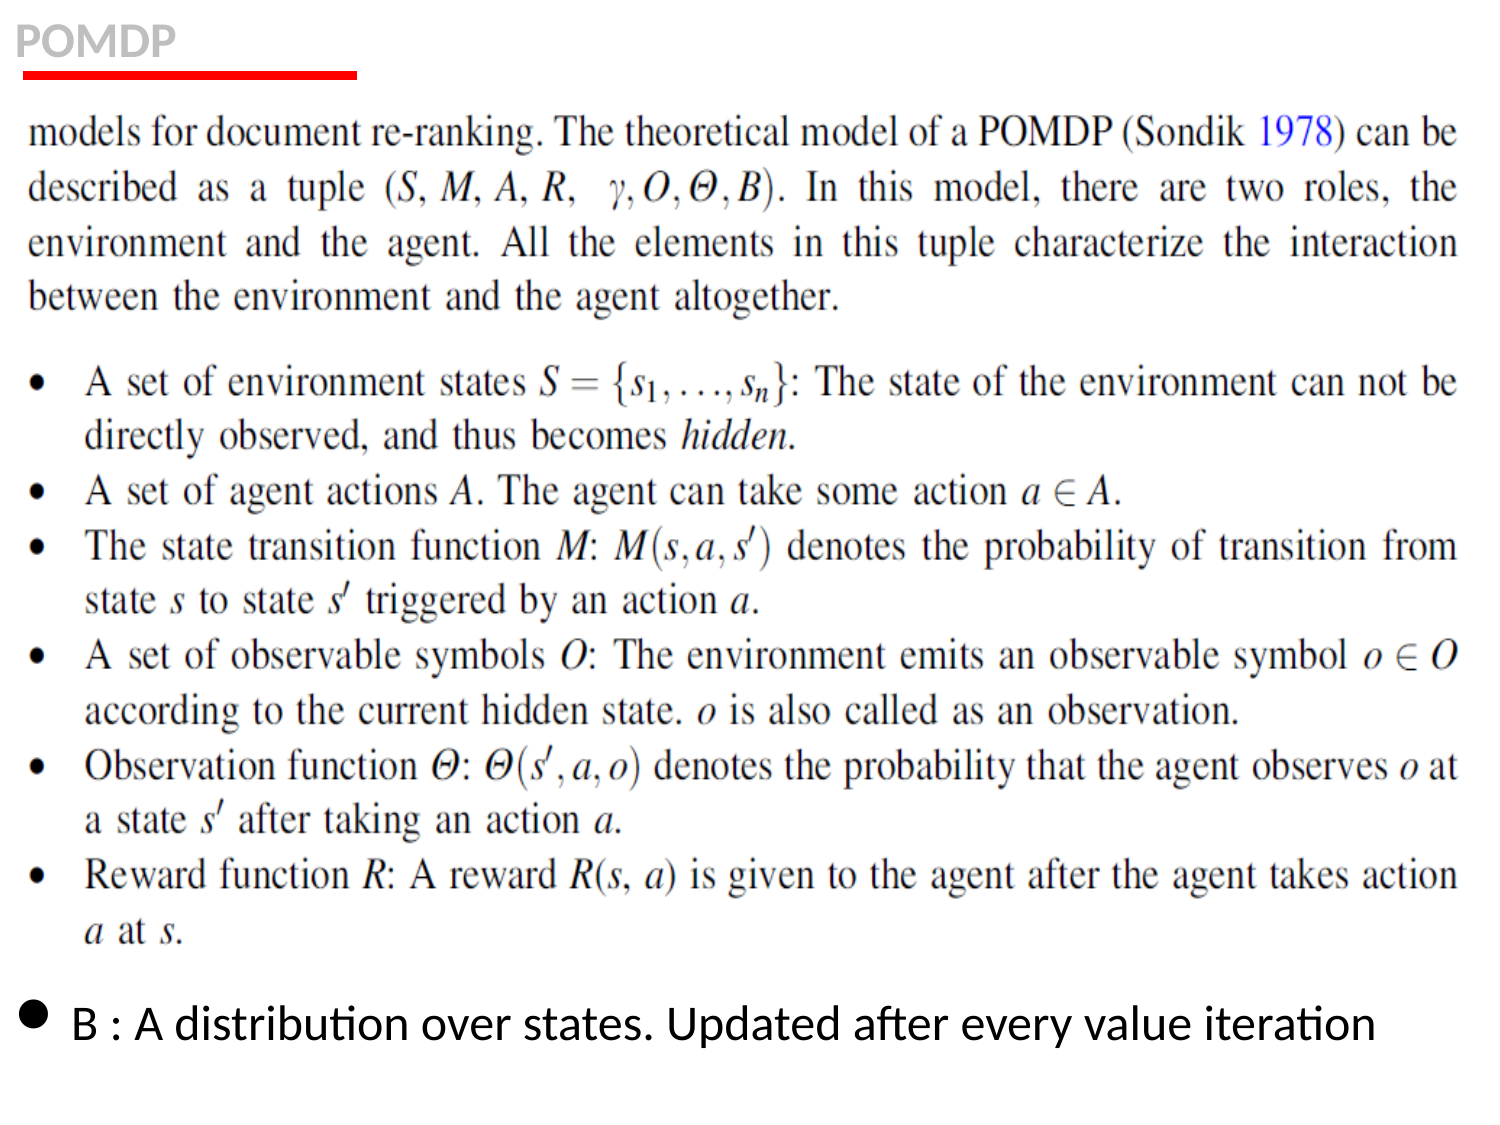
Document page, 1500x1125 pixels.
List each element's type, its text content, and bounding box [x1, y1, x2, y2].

picture [0, 90, 1479, 955]
text_box B : A distribution over states. Updated after every value iteration [0, 983, 1417, 1058]
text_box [0, 0, 782, 76]
